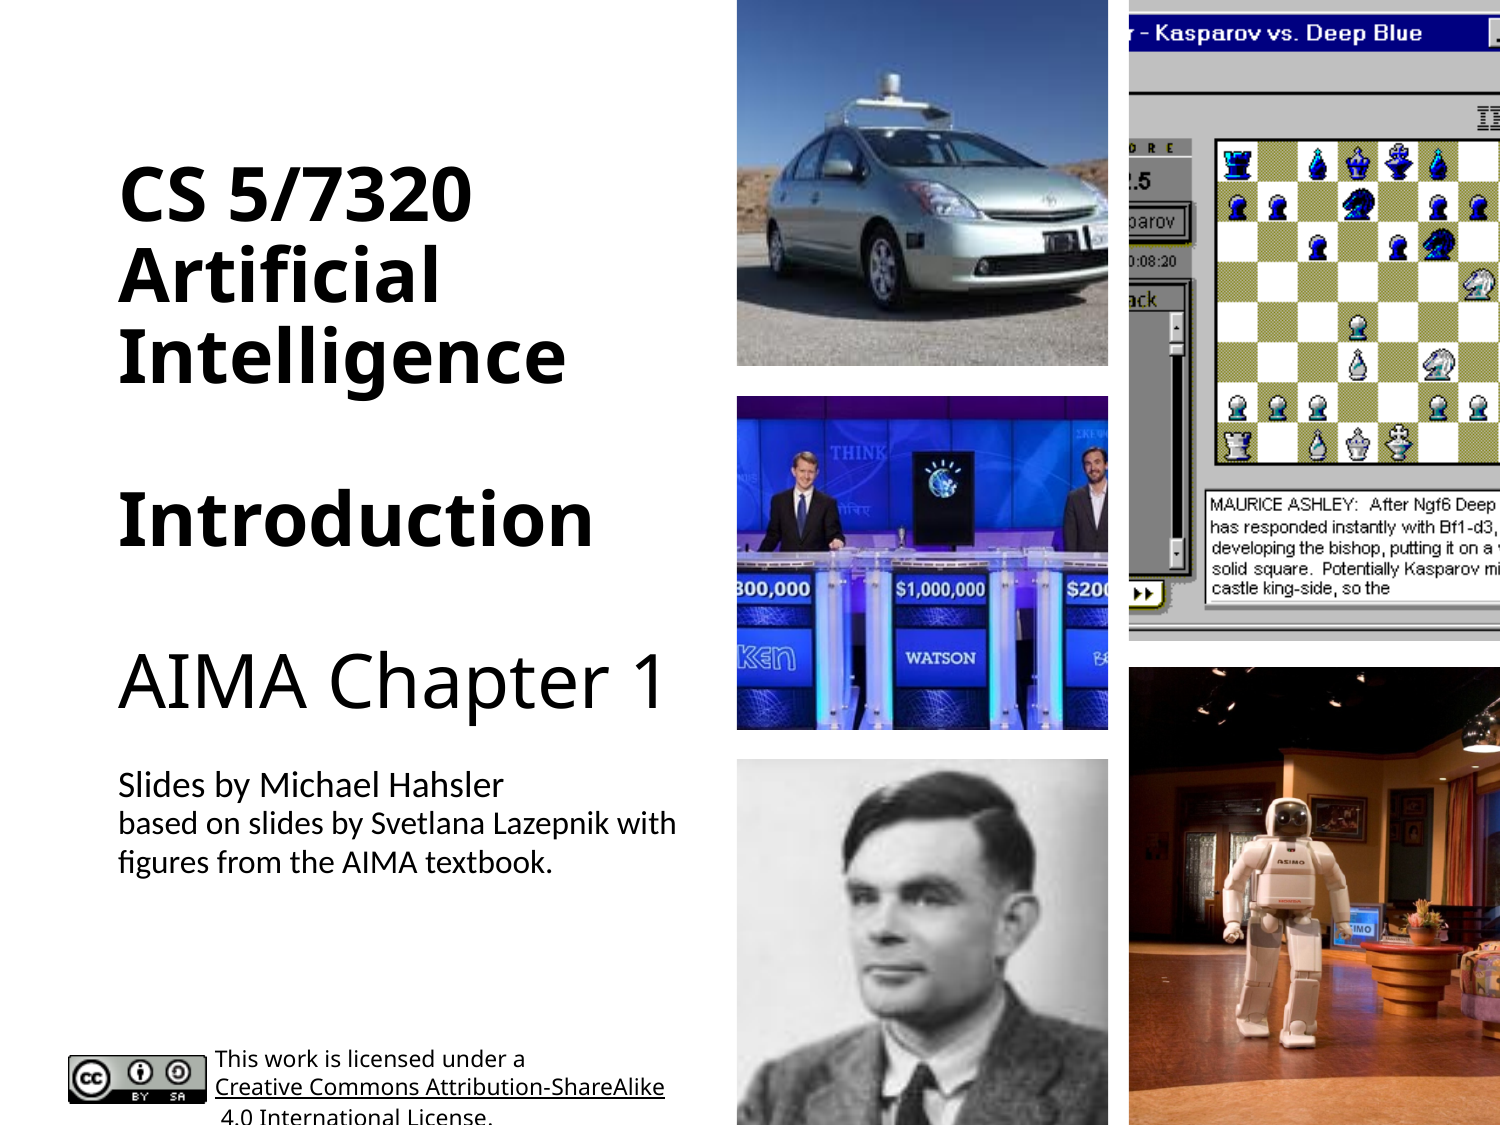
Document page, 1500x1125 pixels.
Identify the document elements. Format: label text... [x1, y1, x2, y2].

text_box This work is licensed under a Creative Commons Attribution-ShareAlike 4.0 International License. [199, 1037, 695, 1125]
picture [736, 0, 1109, 366]
picture [1128, 0, 1500, 642]
picture [736, 759, 1109, 1125]
picture [736, 396, 1109, 730]
subtitle Slides by Michael Hahsler based on slides by Svetlana Lazepnik with figures from the AIMA textbook. [103, 757, 694, 1005]
picture [68, 1055, 207, 1104]
text_box [0, 0, 1500, 1125]
picture [1128, 667, 1500, 1125]
title CS 5/7320 Artificial Intelligence Introduction AIMA Chapter 1 [103, 91, 694, 733]
